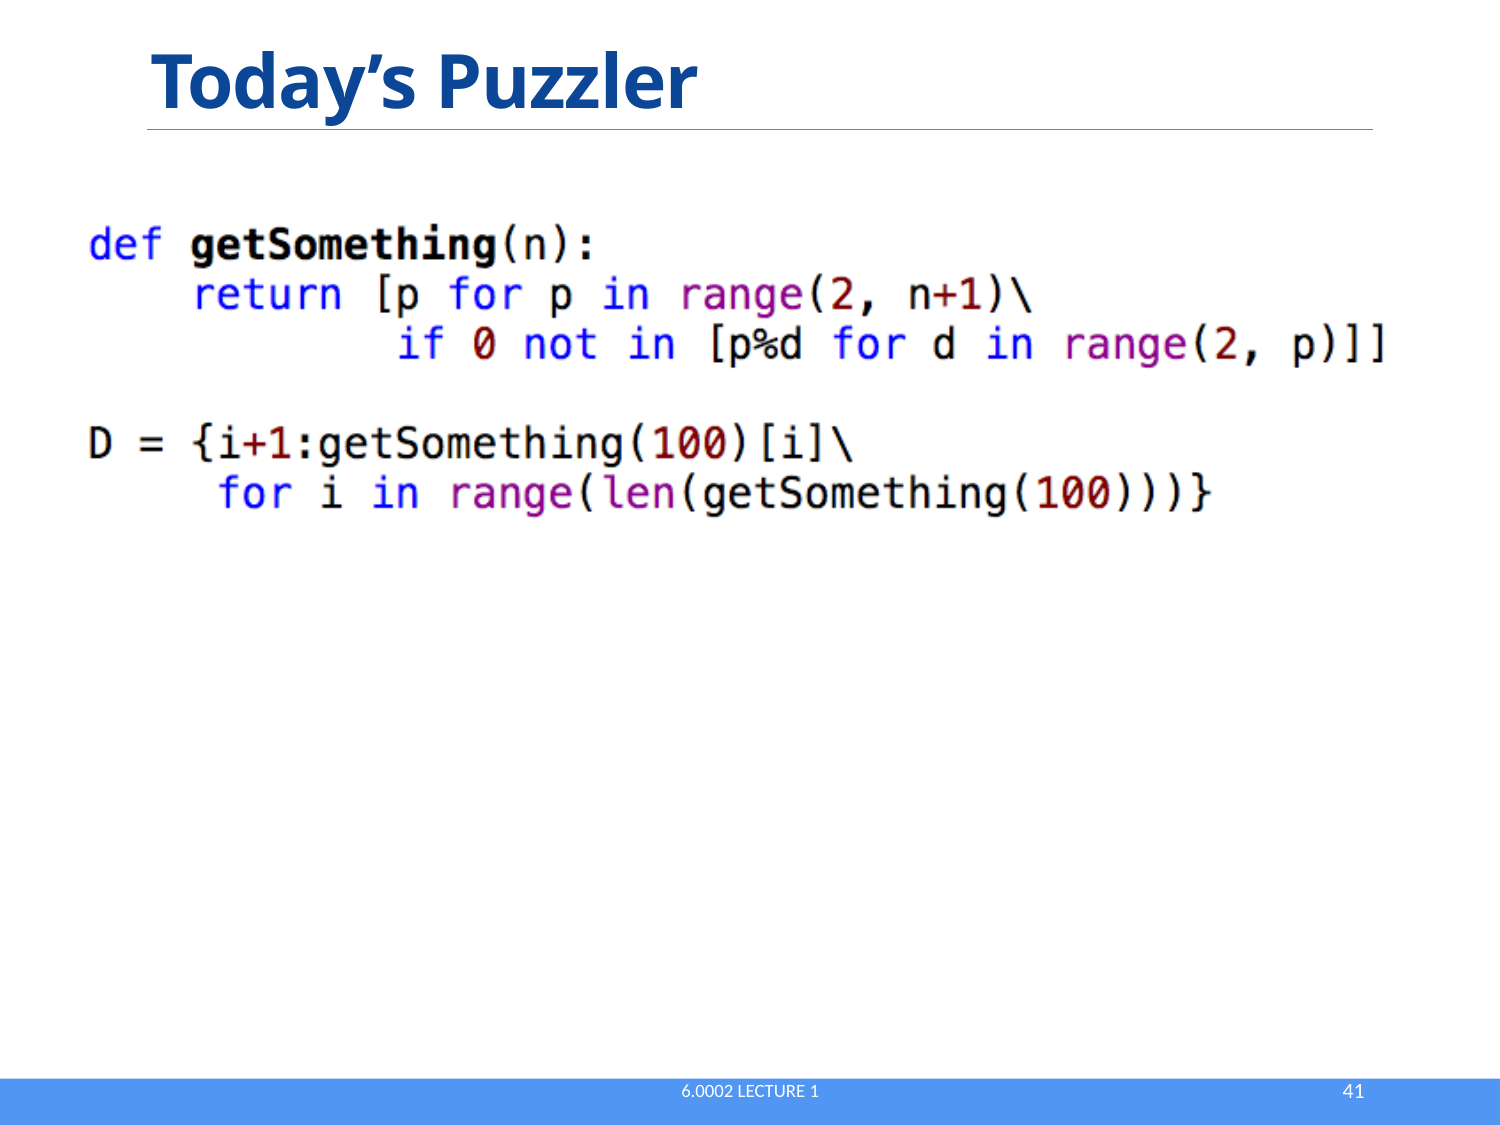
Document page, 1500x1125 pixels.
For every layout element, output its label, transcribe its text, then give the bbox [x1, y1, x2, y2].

slide_number 41 [1218, 1059, 1380, 1120]
picture [82, 210, 1393, 520]
title Today’s Puzzler [135, 18, 1373, 132]
footer 6.0002 Lecture 1 [453, 1059, 1047, 1120]
